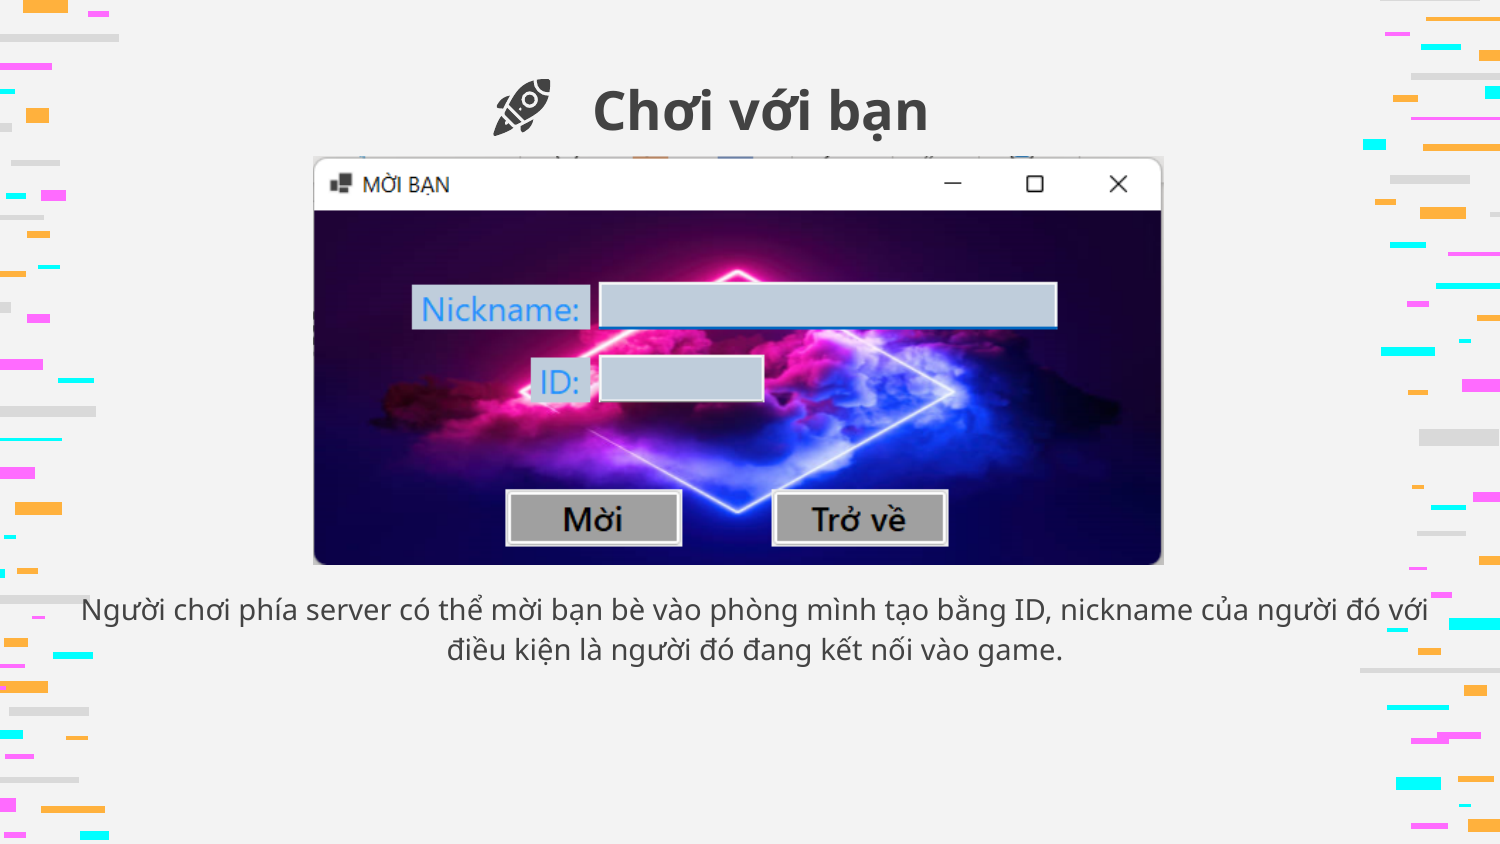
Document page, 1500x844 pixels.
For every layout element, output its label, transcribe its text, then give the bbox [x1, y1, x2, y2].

picture [313, 155, 1164, 566]
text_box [492, 78, 551, 137]
title Chơi với bạn [170, 60, 1352, 157]
list Người chơi phía server có thể mời bạn bè vào phòng mình tạo bằng ID, nickname của người đó với điều kiện là người đó đang kết nối vào game. [50, 570, 1460, 721]
